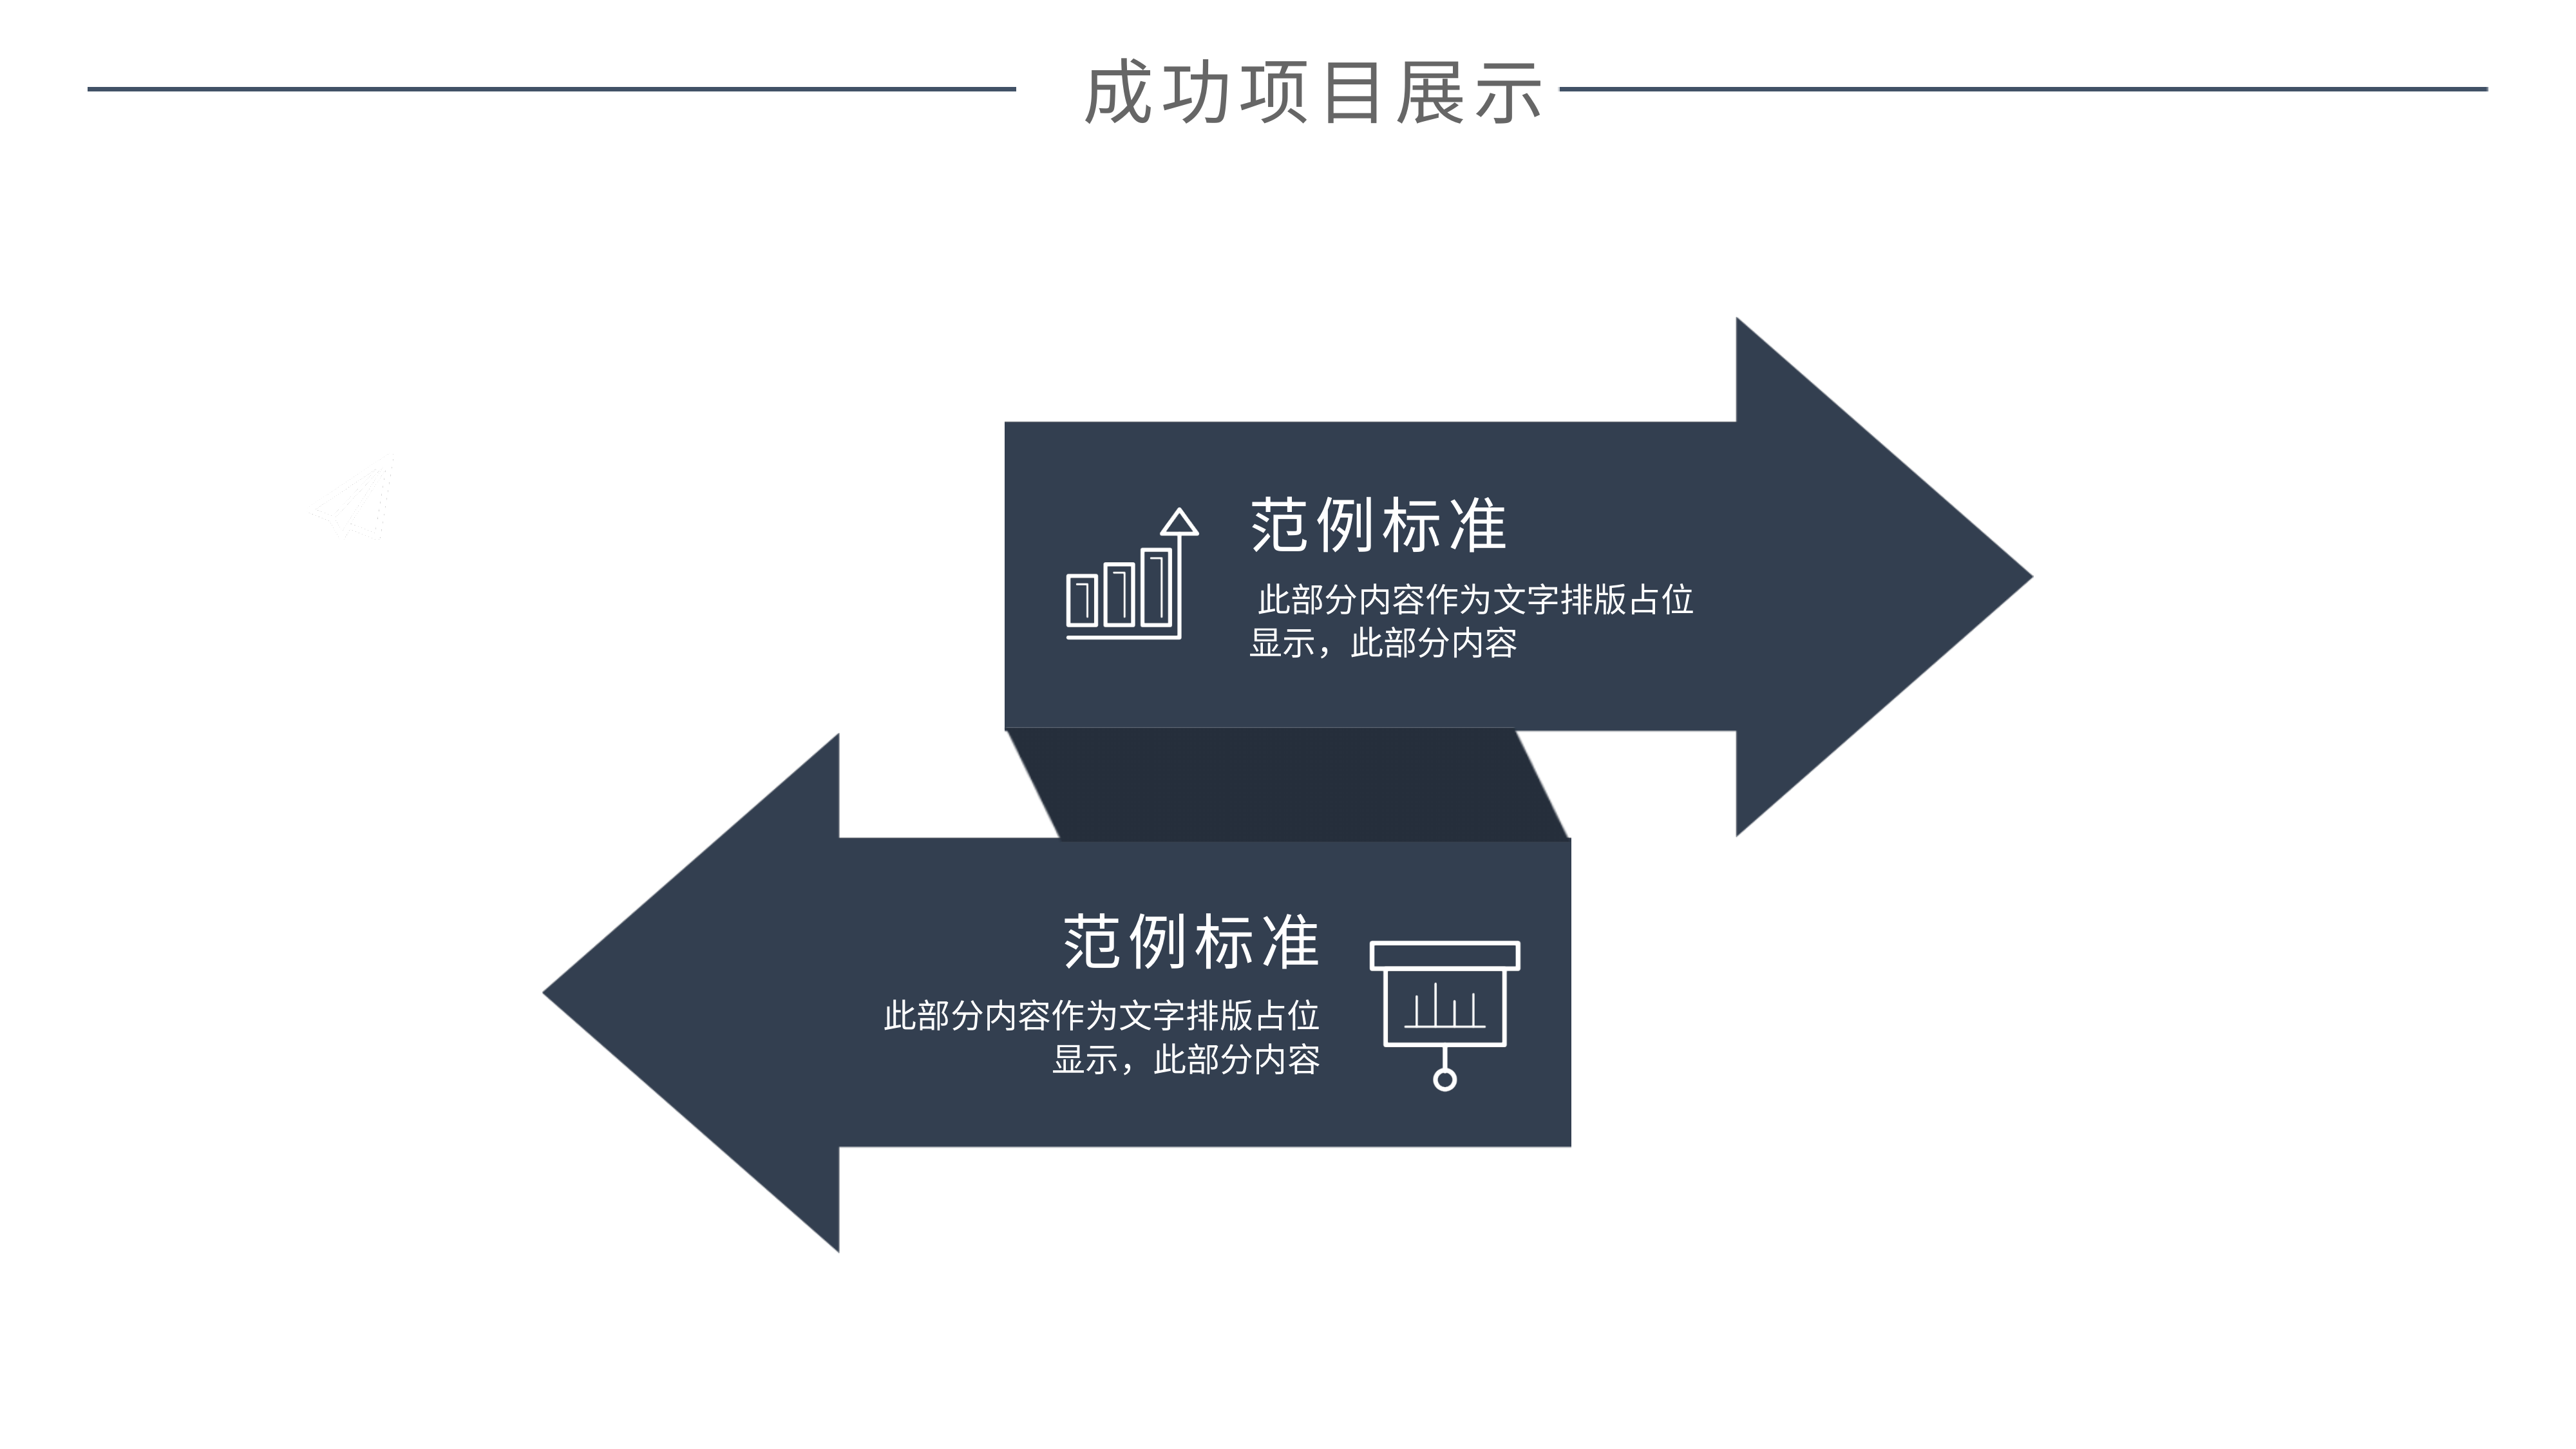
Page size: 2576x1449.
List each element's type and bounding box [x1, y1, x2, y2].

picture [542, 316, 2034, 1254]
picture [88, 0, 2488, 139]
picture [307, 453, 393, 540]
